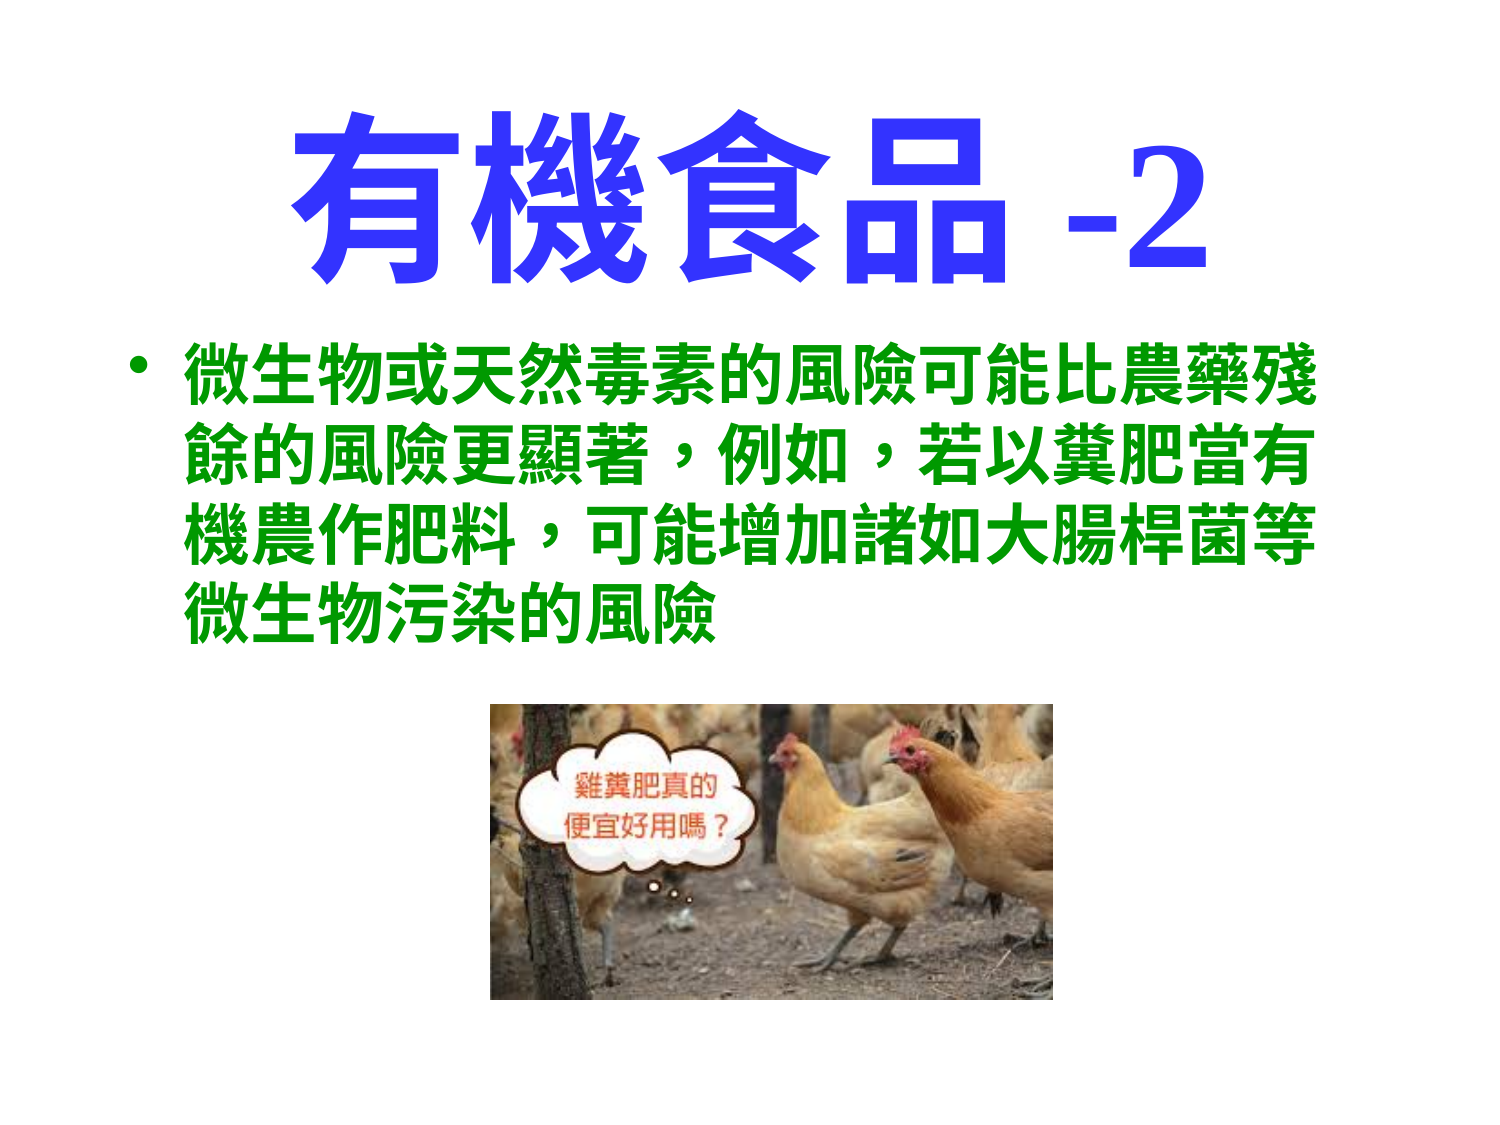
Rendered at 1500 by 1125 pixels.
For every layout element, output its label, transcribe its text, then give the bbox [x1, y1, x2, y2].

list 微生物或天然毒素的風險可能比農藥殘餘的風險更顯著，例如，若以糞肥當有機農作肥料，可能增加諸如大腸桿菌等微生物污染的風險 [112, 324, 1388, 1000]
title 有機食品-2 [112, 99, 1388, 288]
picture [489, 703, 1054, 1001]
